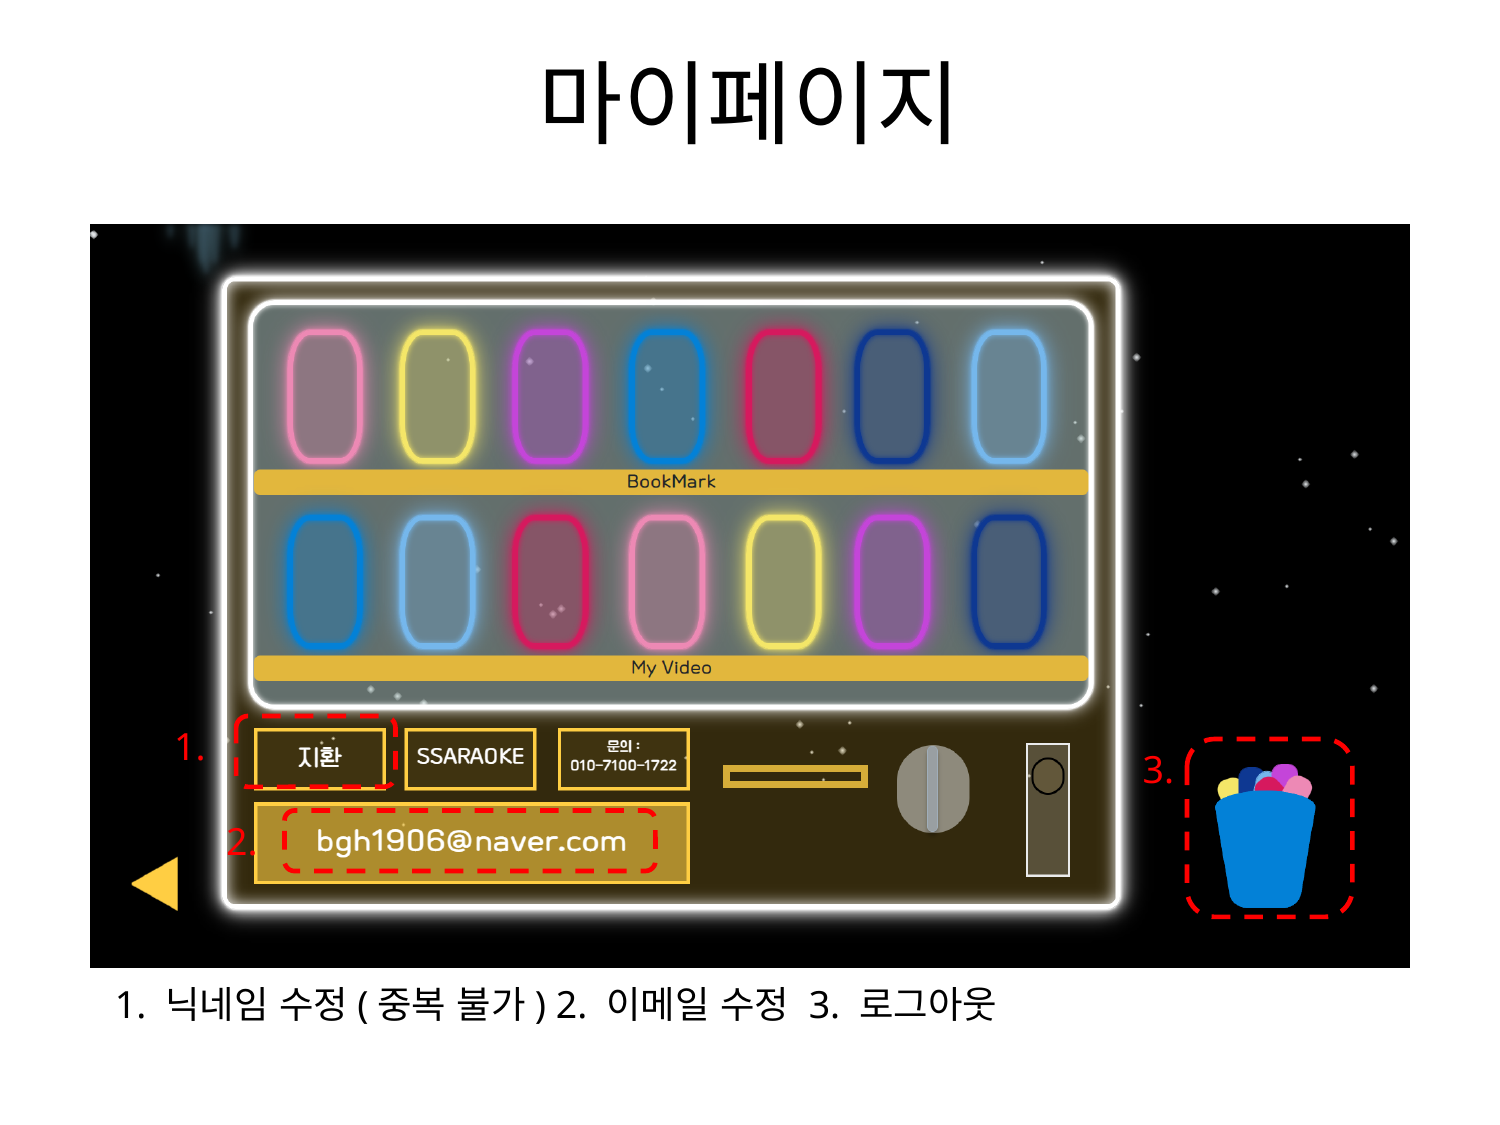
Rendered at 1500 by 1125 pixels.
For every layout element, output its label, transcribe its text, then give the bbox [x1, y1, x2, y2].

title 마이페이지 [75, 7, 1425, 195]
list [89, 224, 1411, 968]
text_box 1. 닉네임 수정(중복 불가) 2. 이메일 수정 3. 로그아웃 [100, 973, 1459, 1034]
